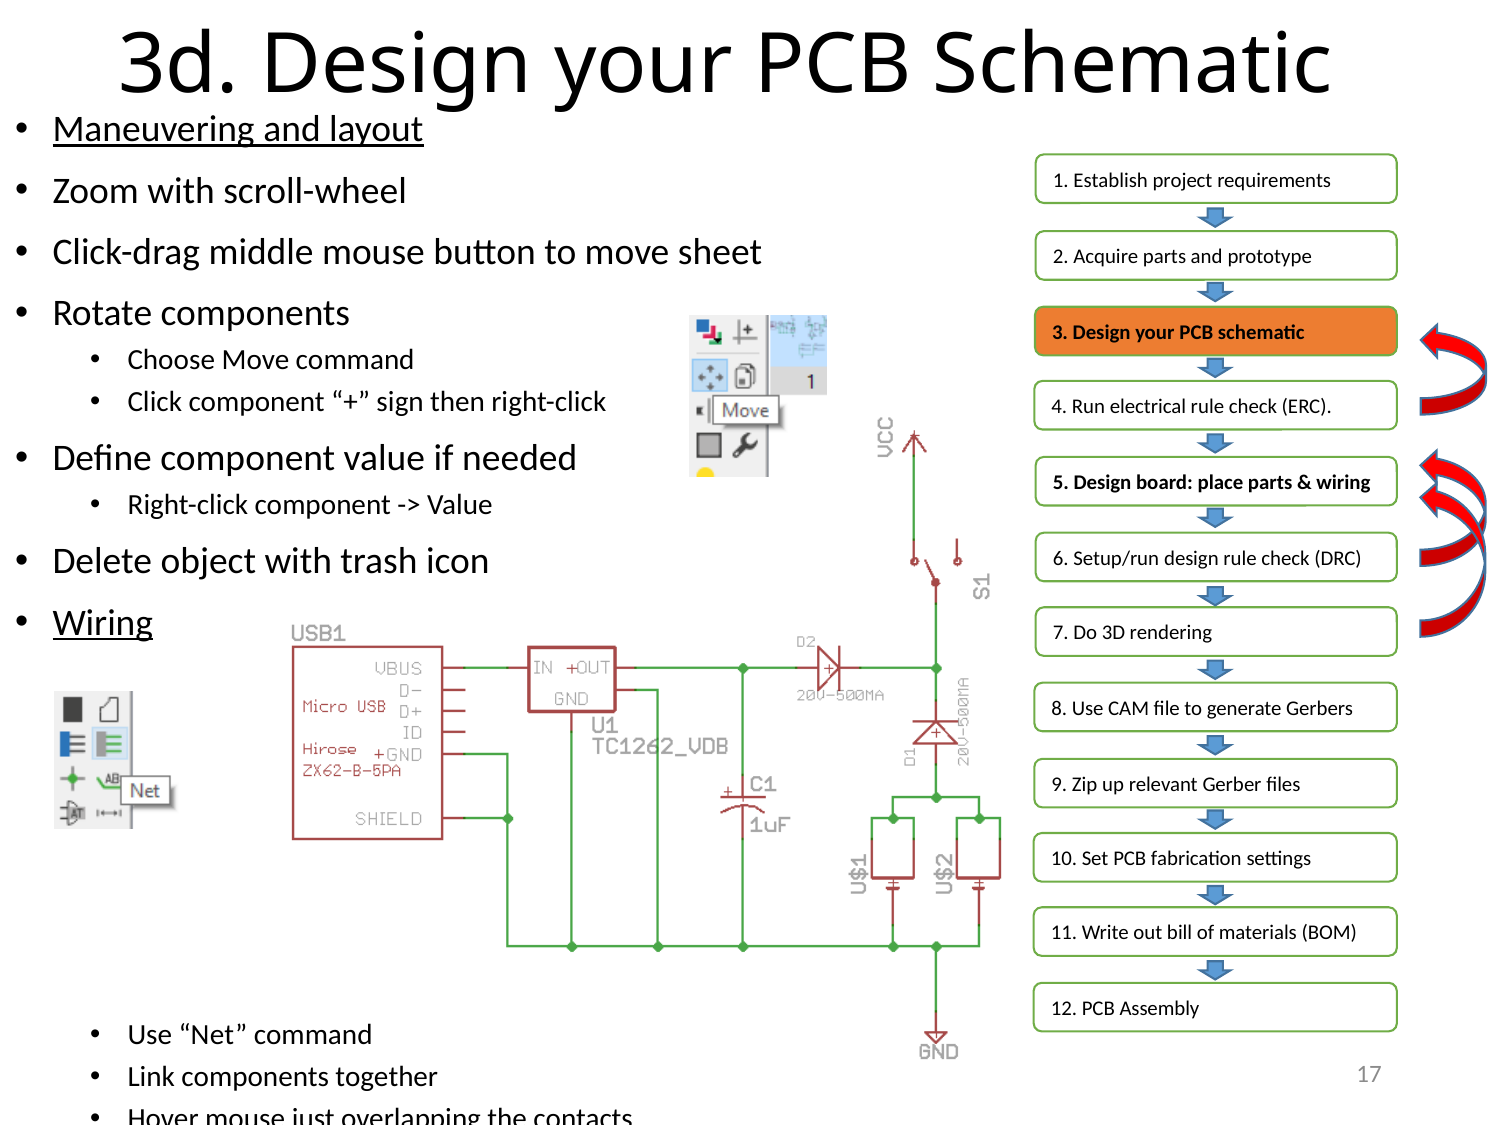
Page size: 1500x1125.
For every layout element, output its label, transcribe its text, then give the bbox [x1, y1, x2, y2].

text_box [1196, 809, 1235, 830]
text_box [1196, 281, 1235, 303]
list Maneuvering and layout Zoom with scroll-wheel Click-drag middle mouse button to move sheet Rotate components Choose Move command Click component “+” sign then right-click Define component value if needed Right-click component -> Value Delete object with trash icon Wiring Use “Net” command Link components together Hover mouse just overlapping the contacts Press “Alt” increased precision key if wire cannot overlap Left-click to set and also to change direction [0, 102, 1034, 1109]
text_box 2. Acquire parts and prototype [1034, 230, 1398, 281]
text_box 11. Write out bill of materials (BOM) [1034, 906, 1398, 957]
text_box 1. Establish project requirements [1034, 153, 1398, 205]
text_box 7. Do 3D rendering [1034, 606, 1398, 657]
text_box 8. Use CAM file to generate Gerbers [1034, 681, 1398, 733]
slide_number 17 [1059, 1042, 1397, 1103]
title 3d. Design your PCB Schematic [103, 0, 1397, 131]
text_box 4. Run electrical rule check (ERC). [1034, 379, 1398, 431]
text_box [1196, 433, 1235, 454]
text_box [1419, 322, 1488, 416]
text_box [1196, 507, 1235, 529]
picture [54, 691, 209, 829]
picture [285, 315, 1007, 1065]
text_box [1196, 960, 1235, 981]
text_box [1418, 448, 1487, 534]
text_box [1196, 884, 1235, 906]
text_box 9. Zip up relevant Gerber files [1034, 757, 1398, 809]
text_box [1196, 586, 1235, 607]
text_box [1418, 480, 1487, 638]
text_box 3. Design your PCB schematic [1034, 305, 1398, 357]
text_box [1196, 357, 1235, 379]
text_box [1196, 207, 1235, 228]
text_box [1196, 659, 1235, 681]
text_box [1196, 735, 1235, 756]
text_box 5. Design board: place parts & wiring [1034, 455, 1398, 507]
text_box [1419, 532, 1478, 567]
text_box 12. PCB Assembly [1034, 981, 1398, 1033]
text_box 10. Set PCB fabrication settings [1034, 831, 1398, 883]
text_box 6. Setup/run design rule check (DRC) [1034, 531, 1398, 583]
